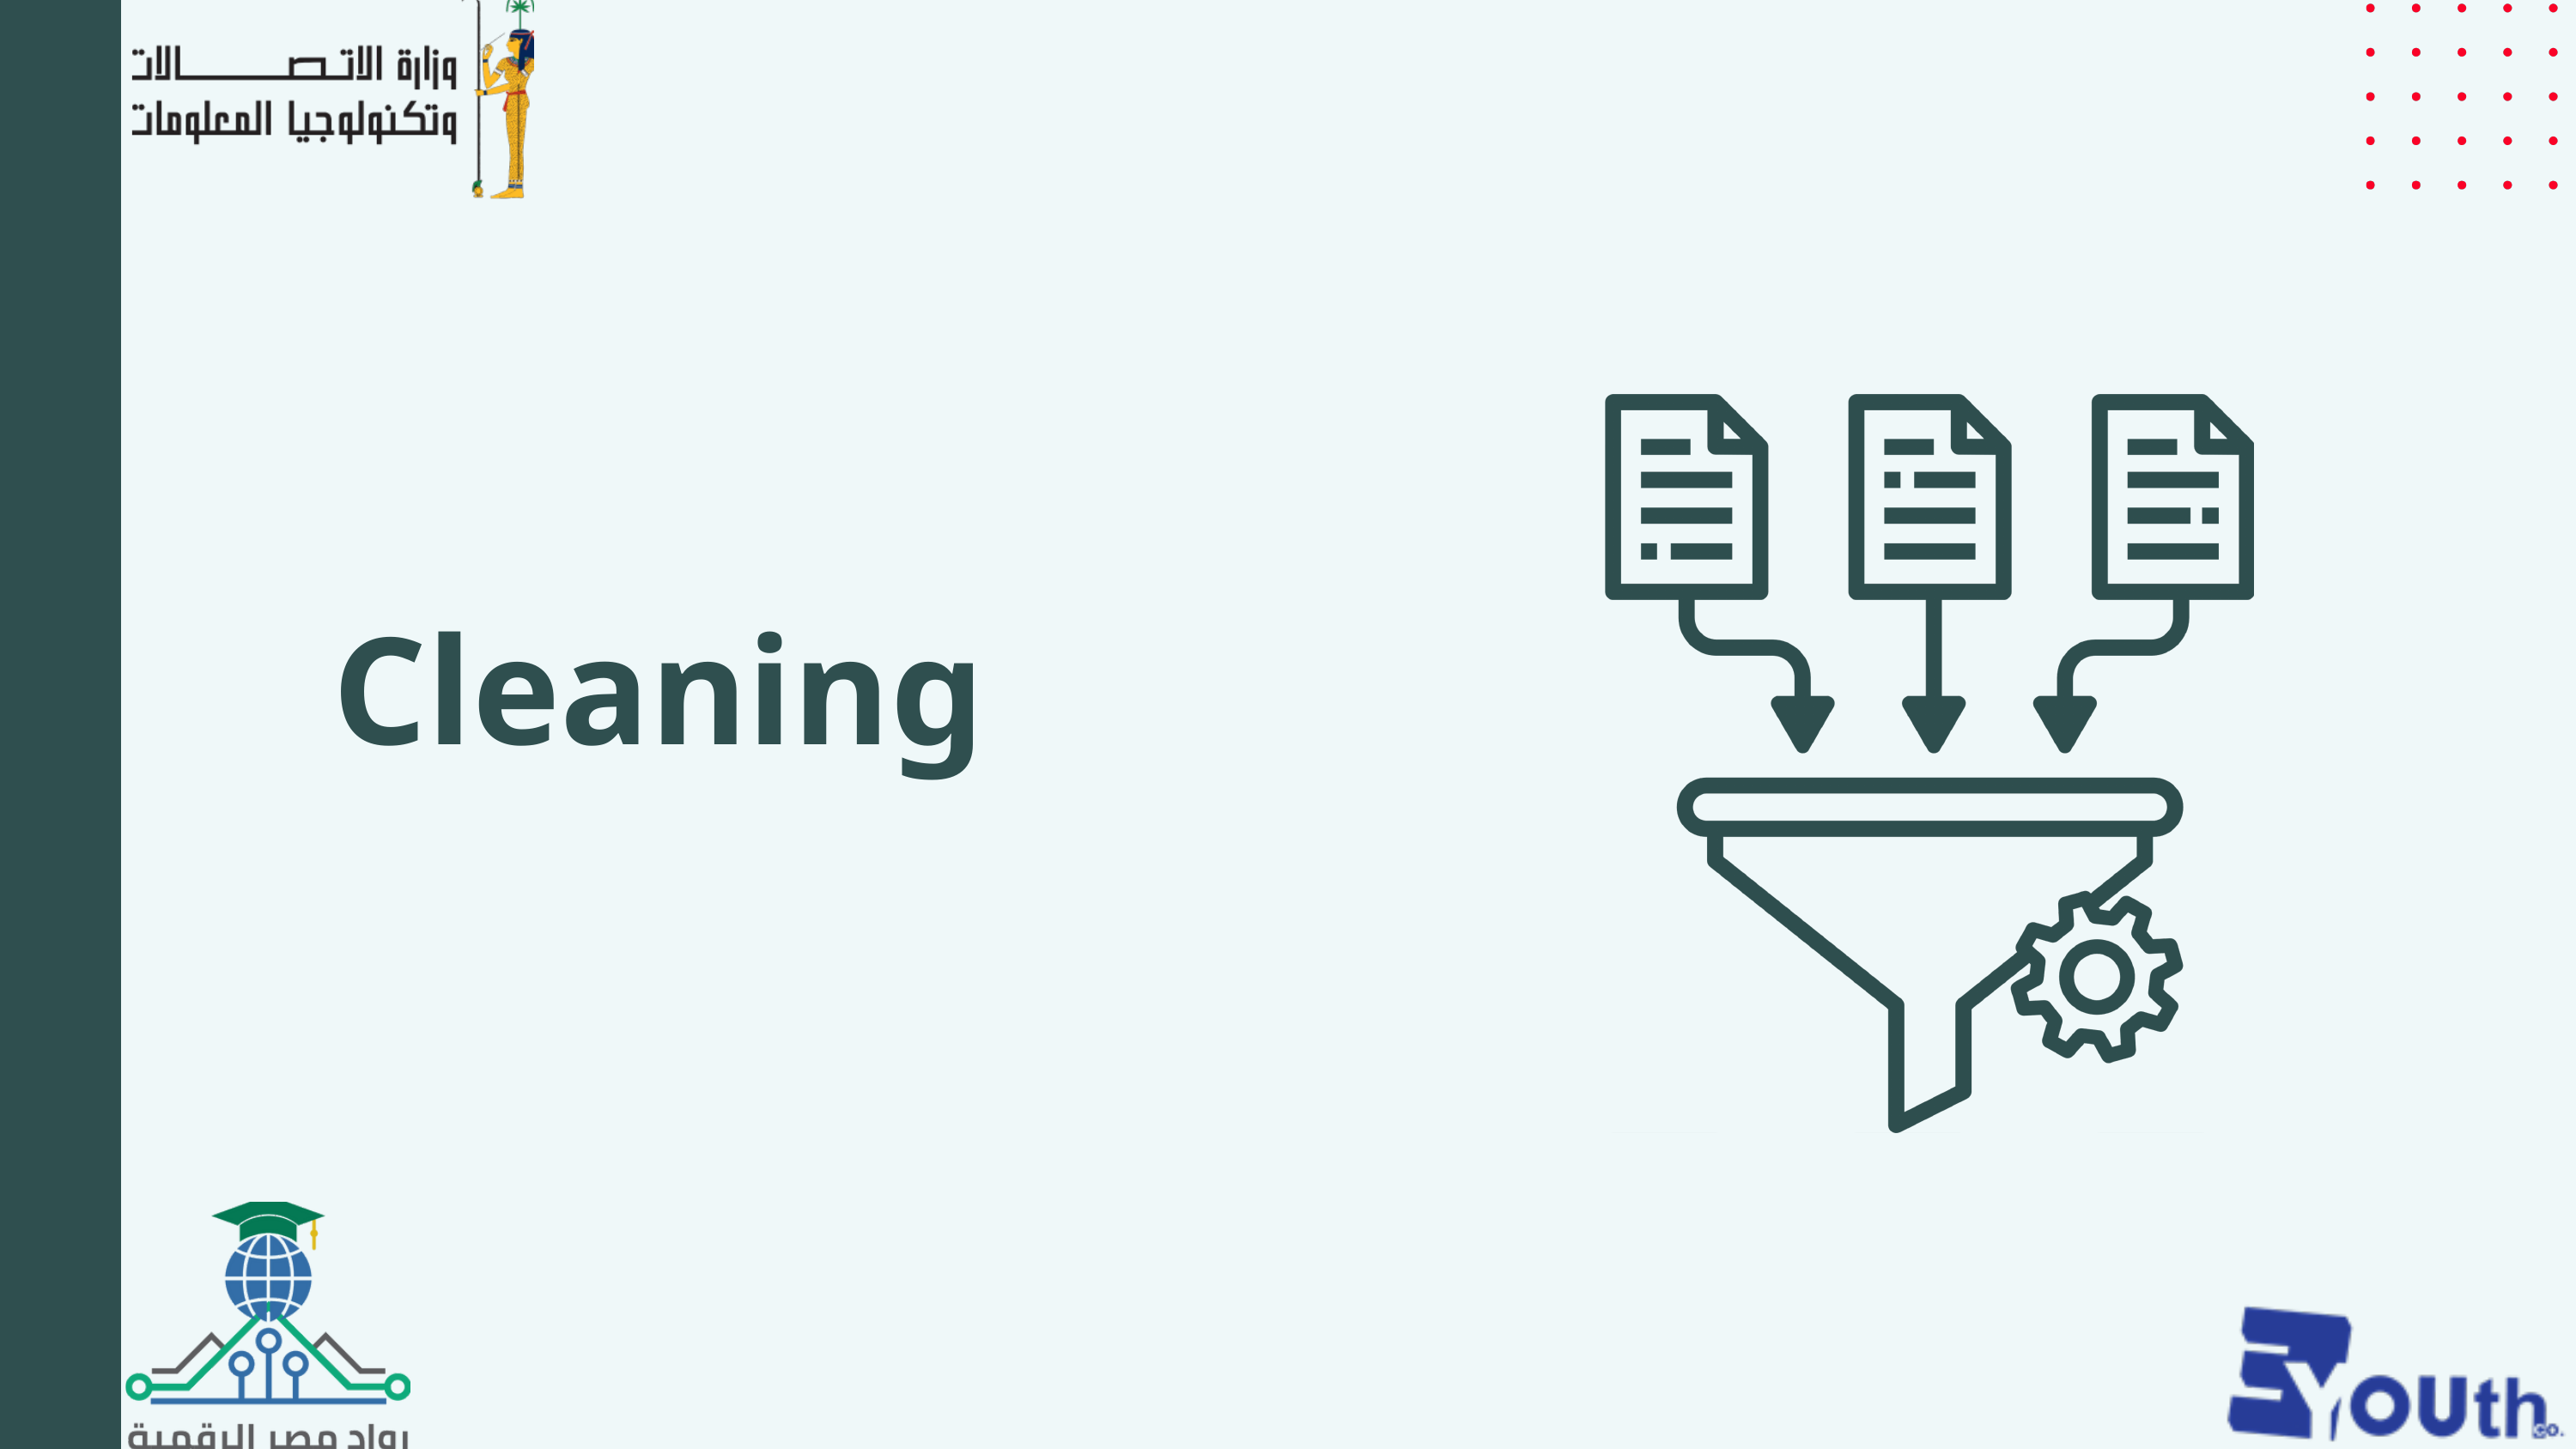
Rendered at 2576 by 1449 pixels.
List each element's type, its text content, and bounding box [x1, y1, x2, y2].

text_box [0, 0, 122, 1449]
text_box [131, 0, 534, 199]
text_box Cleaning [332, 620, 1064, 775]
text_box [128, 1202, 410, 1449]
text_box [1605, 394, 2255, 1133]
text_box [2366, 0, 2576, 190]
text_box [2219, 1303, 2576, 1449]
